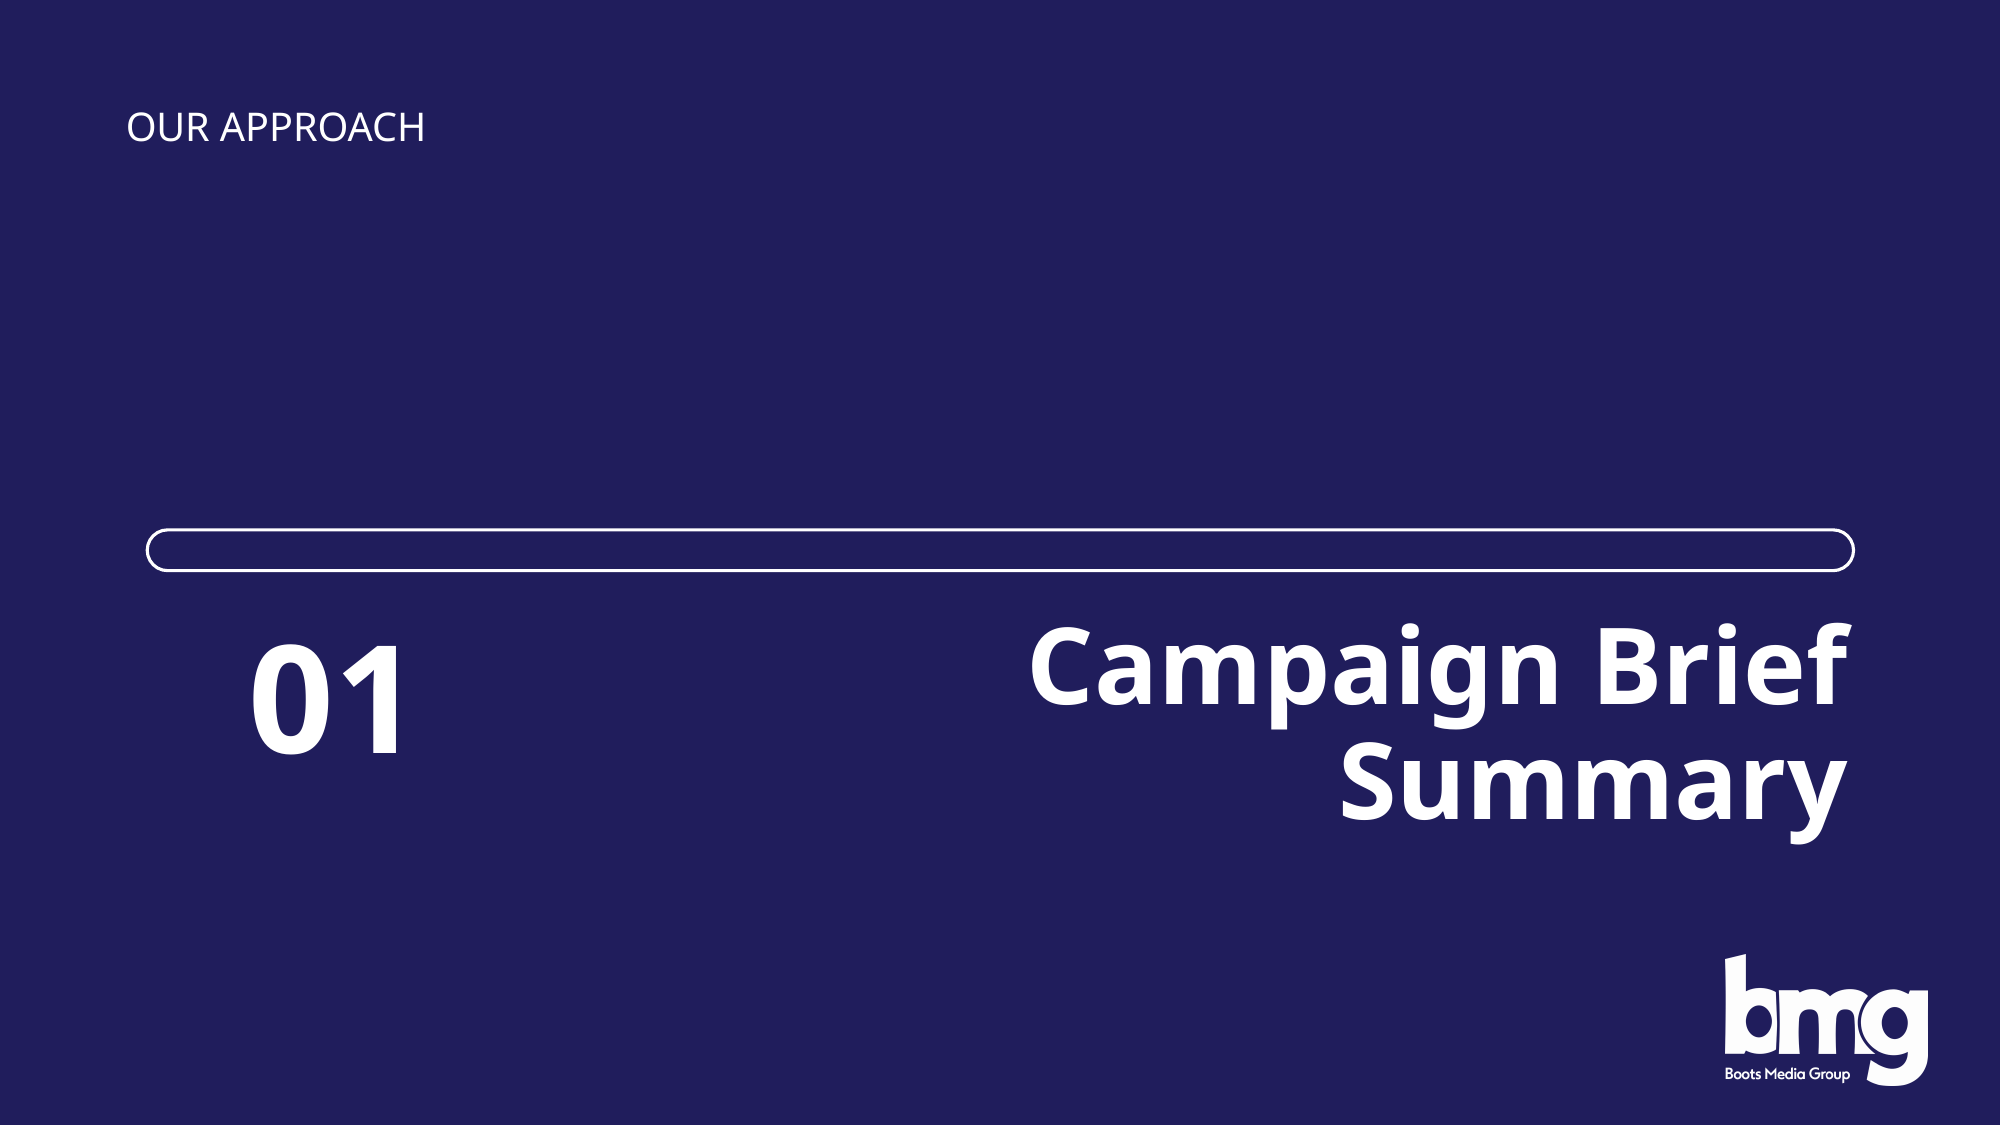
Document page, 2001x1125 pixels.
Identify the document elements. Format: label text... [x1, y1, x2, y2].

list OUR APPROACH [125, 101, 924, 151]
picture [1725, 954, 1928, 1086]
title Campaign Brief Summary [675, 612, 1848, 843]
title 01 [228, 583, 690, 812]
